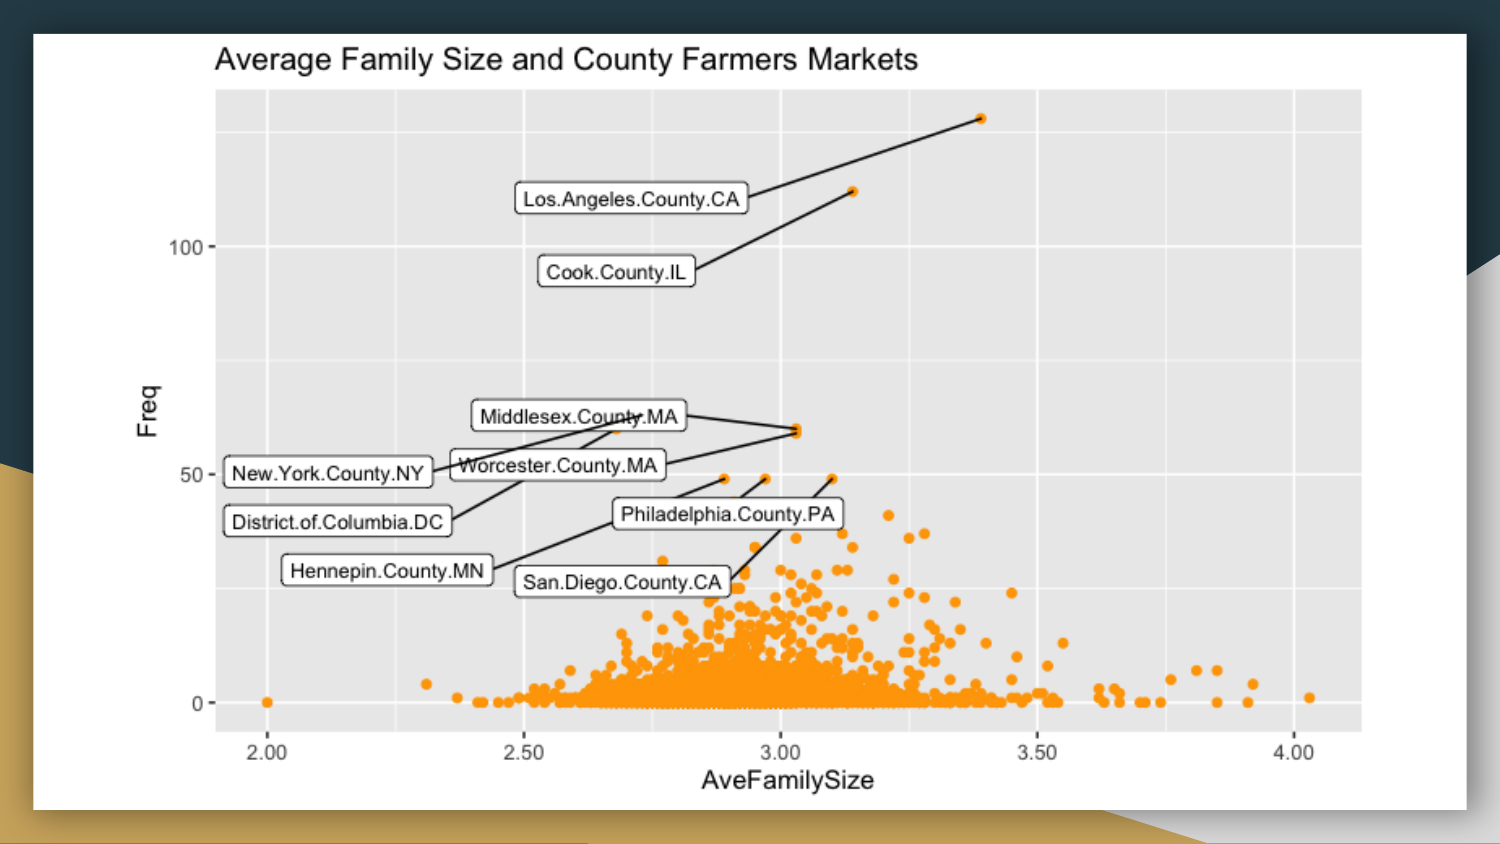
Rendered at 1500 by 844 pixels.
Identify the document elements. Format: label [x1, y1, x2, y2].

picture [125, 36, 1375, 808]
